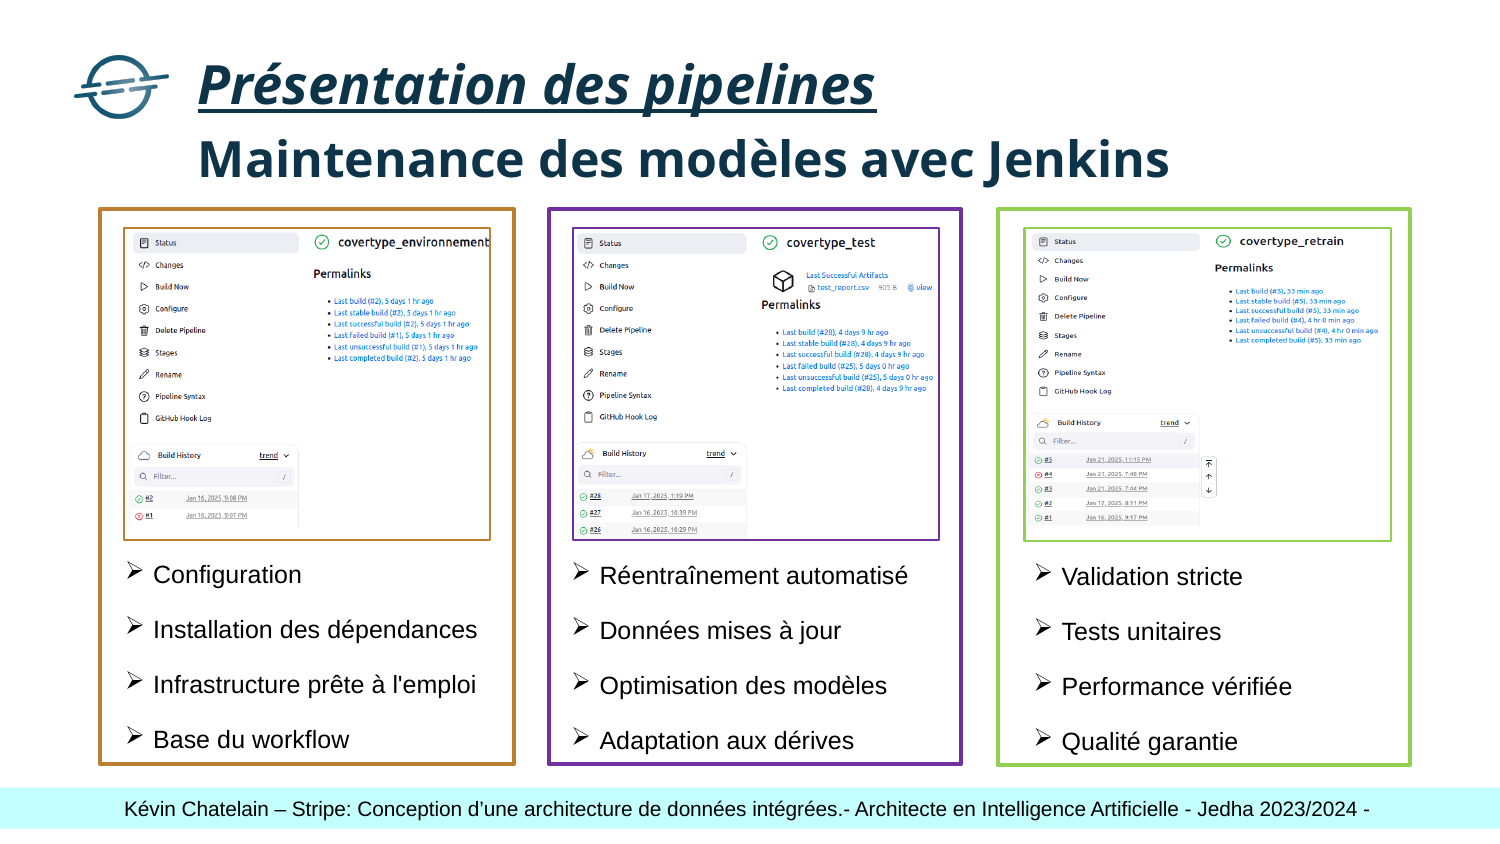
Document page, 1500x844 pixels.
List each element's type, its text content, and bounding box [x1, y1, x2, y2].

text_box [1022, 533, 1393, 543]
text_box [547, 207, 963, 766]
text_box Présentation des pipelines [182, 35, 1388, 123]
text_box [98, 207, 516, 766]
title Maintenance des modèles avec Jenkins [183, 123, 1349, 200]
picture [1024, 232, 1391, 527]
text_box Configuration Installation des dépendances Infrastructure prête à l'emploi Base du workflow [110, 551, 507, 761]
text_box [996, 207, 1412, 767]
text_box Validation stricte Tests unitaires Performance vérifiée Qualité garantie [1018, 553, 1416, 763]
text_box Kévin Chatelain – Stripe: Conception d’une architecture de données intégrées.- Architecte en Intelligence Artificielle - Jedha 2023/2024 - [0, 787, 1500, 829]
text_box Réentraînement automatisé Données mises à jour Optimisation des modèles Adaptation aux dérives [556, 552, 954, 762]
text_box [1022, 226, 1393, 233]
text_box [571, 226, 941, 233]
picture [125, 227, 493, 527]
text_box [122, 531, 492, 542]
picture [575, 230, 958, 540]
picture [74, 55, 170, 119]
